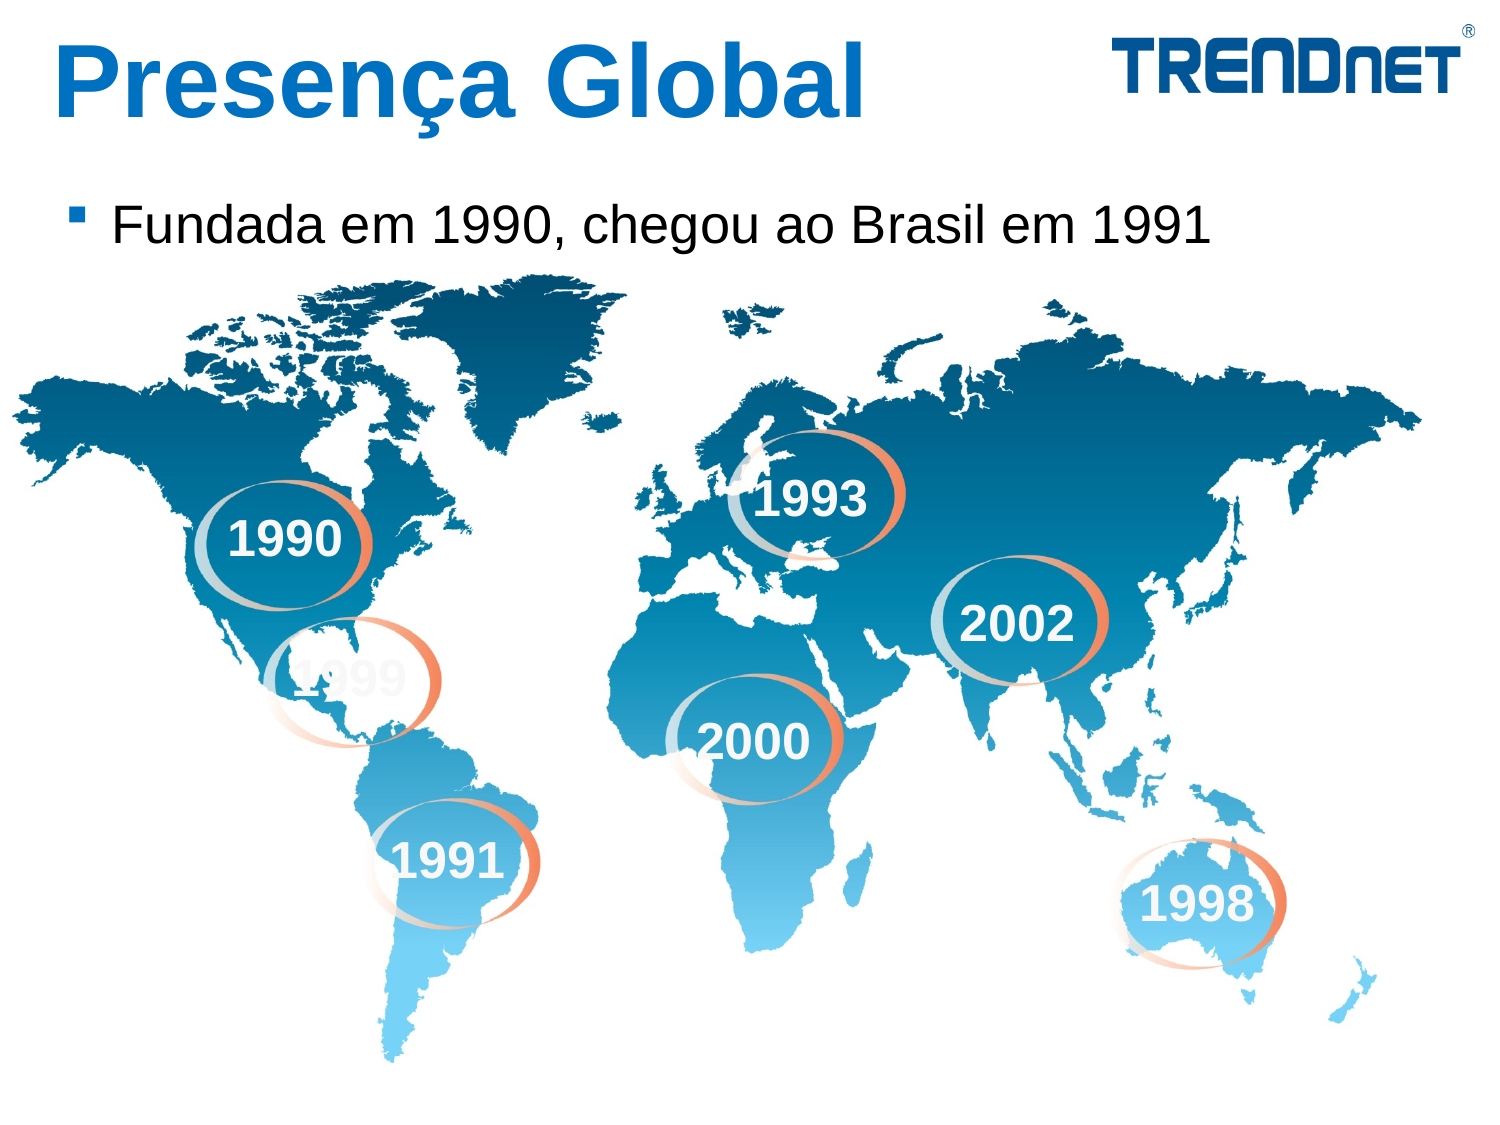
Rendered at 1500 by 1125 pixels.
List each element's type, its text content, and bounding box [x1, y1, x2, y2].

text_box Fundada em 1990, chegou ao Brasil em 1991 [50, 181, 1288, 262]
text_box Presença Global [37, 5, 1500, 146]
picture [12, 274, 1422, 1064]
